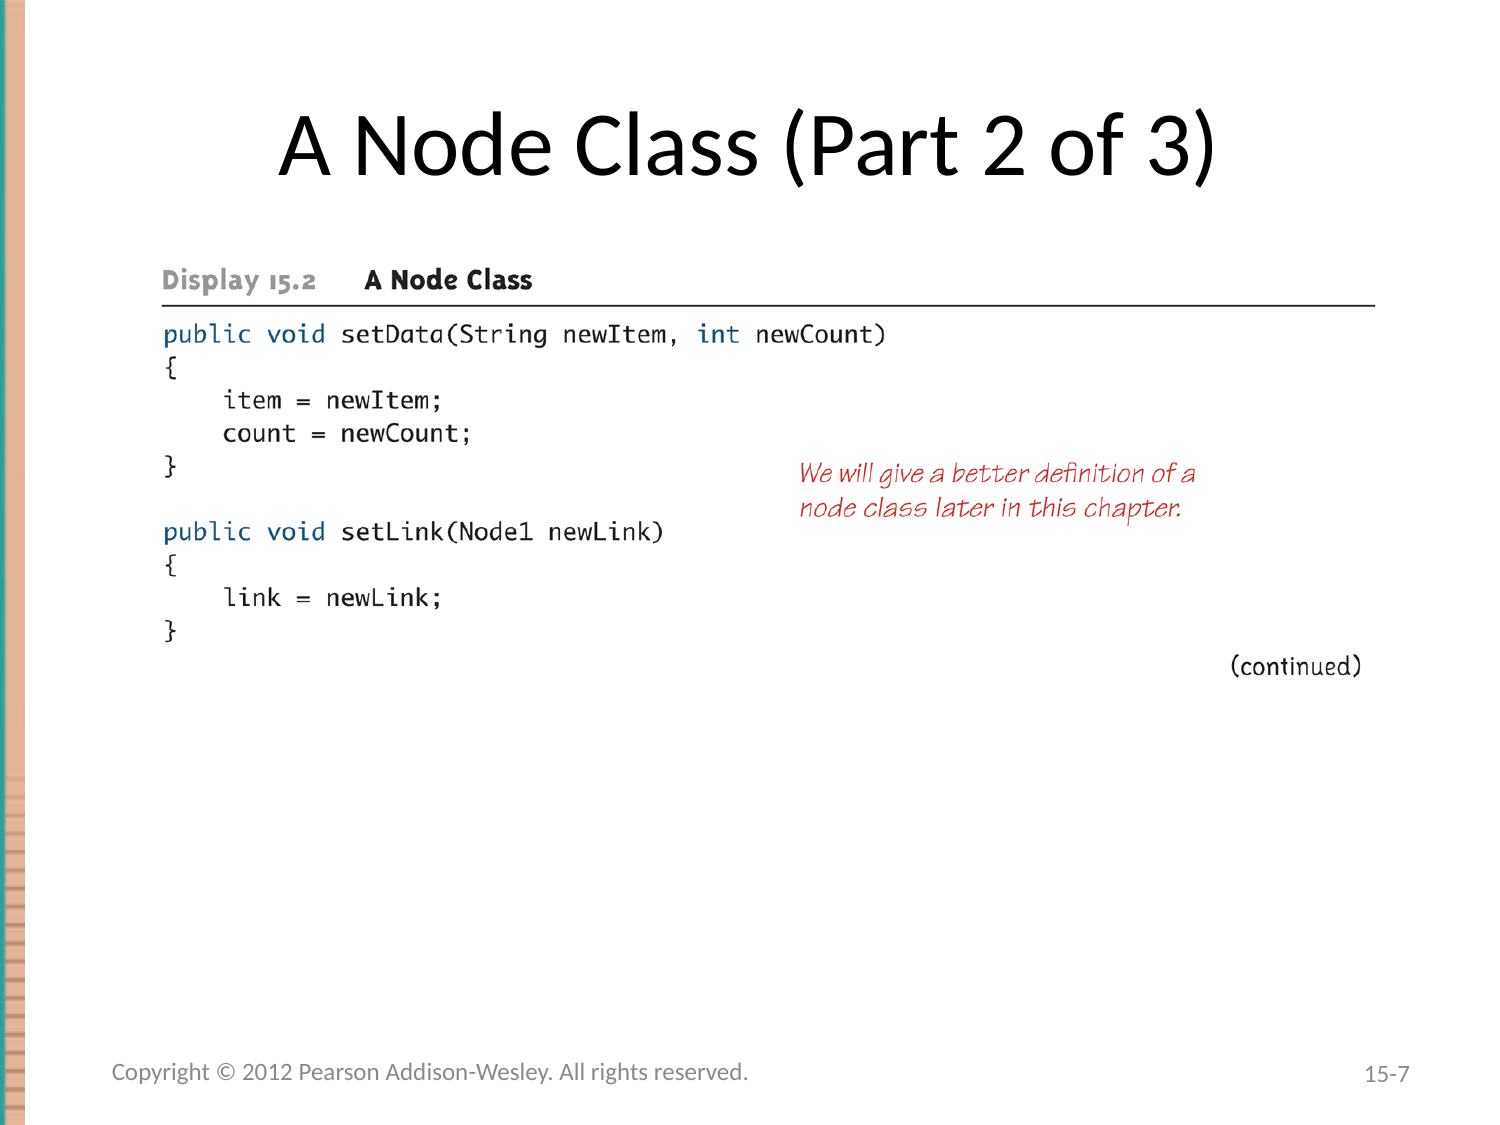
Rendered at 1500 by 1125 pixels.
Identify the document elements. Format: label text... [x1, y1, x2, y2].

picture [0, 0, 25, 1125]
slide_number 15-7 [1074, 1042, 1425, 1103]
title A Node Class (Part 2 of 3) [74, 44, 1426, 233]
footer Copyright © 2012 Pearson Addison-Wesley. All rights reserved. [75, 1040, 788, 1100]
picture [130, 256, 1407, 689]
